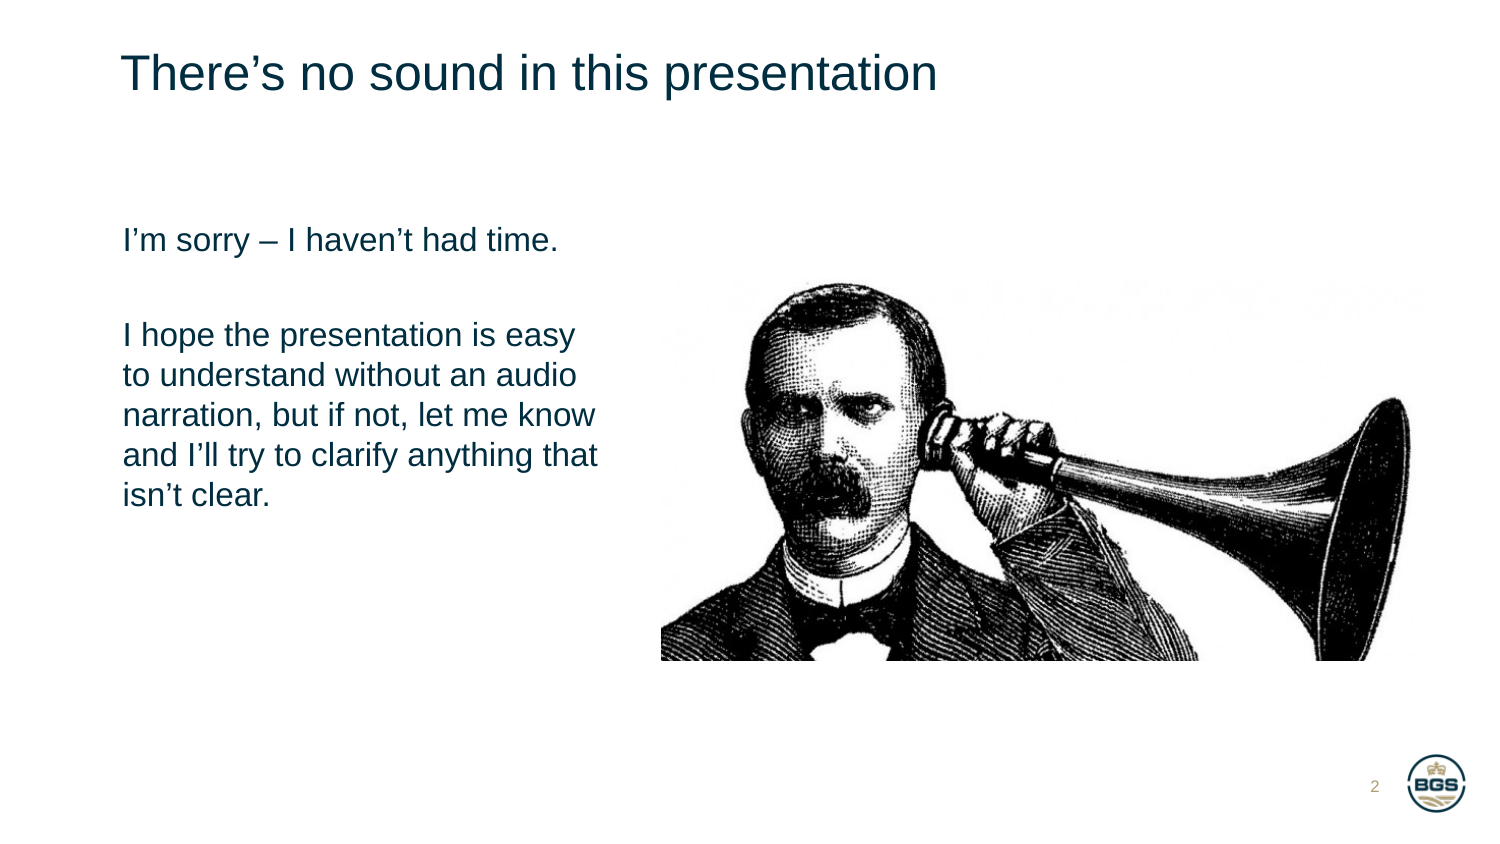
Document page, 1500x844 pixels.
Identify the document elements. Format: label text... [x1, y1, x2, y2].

title There’s no sound in this presentation [105, 32, 1395, 174]
list I’m sorry – I haven’t had time. I hope the presentation is easy to understand without an audio narration, but if not, let me know and I’ll try to clarify anything that isn’t clear. [106, 210, 623, 738]
slide_number 2 [1319, 768, 1395, 814]
picture [660, 279, 1423, 661]
picture [1406, 753, 1467, 814]
